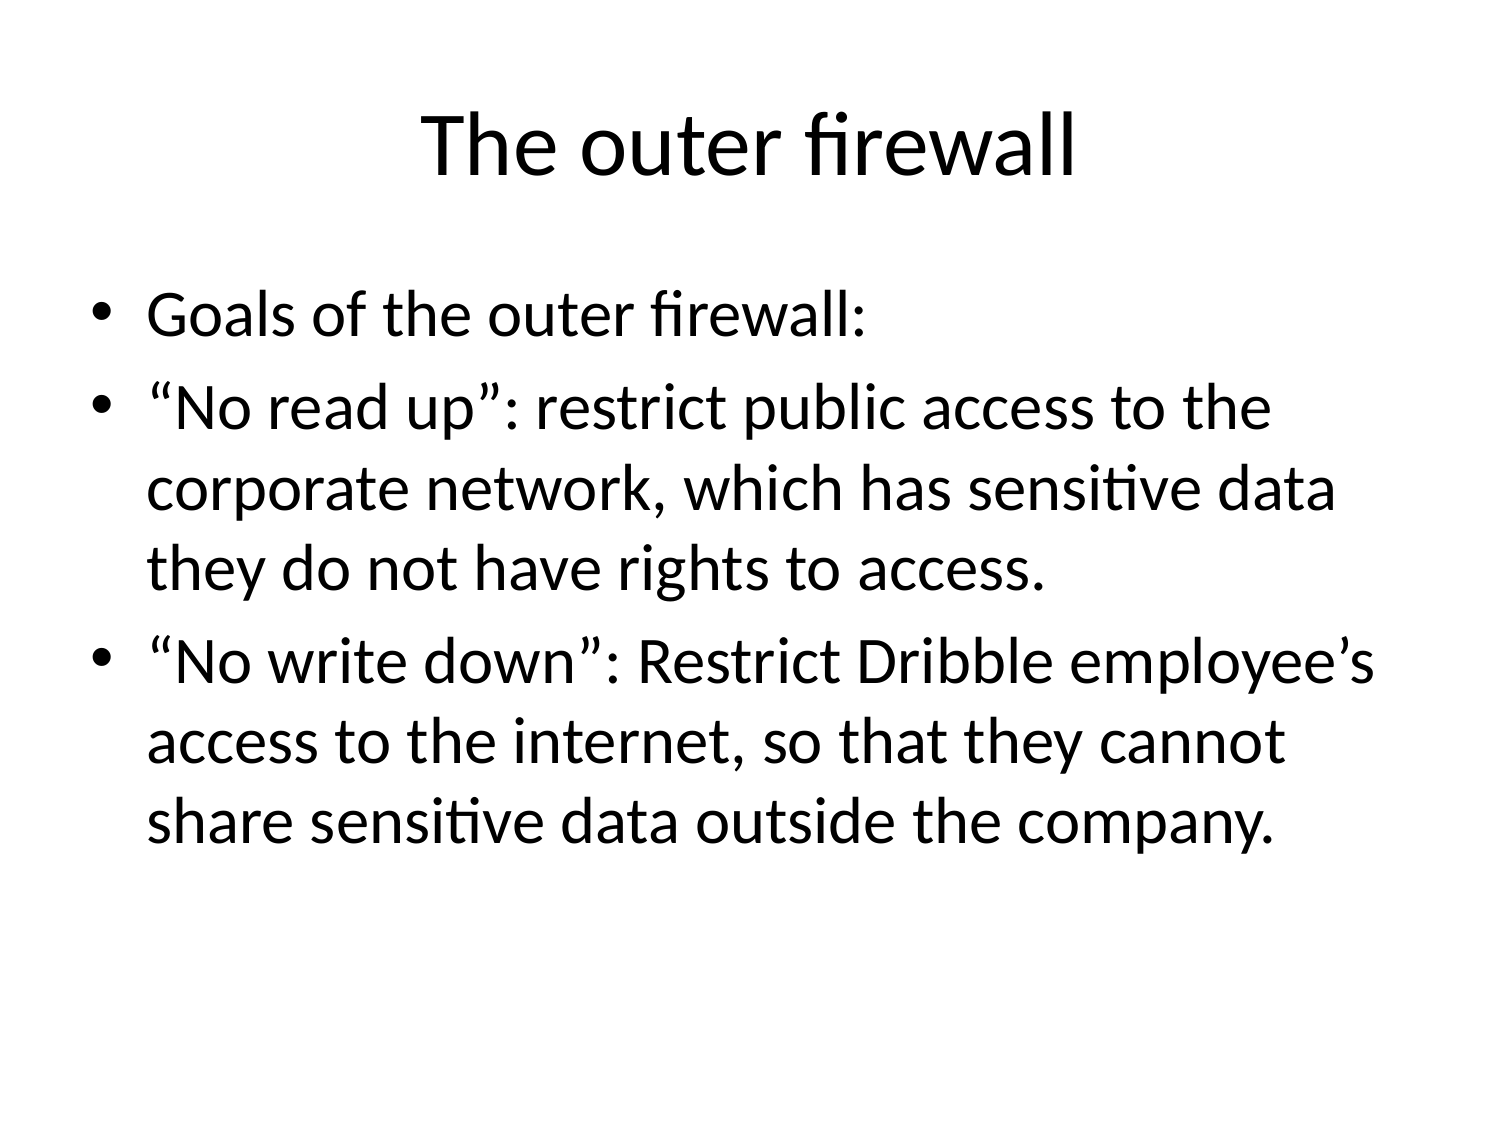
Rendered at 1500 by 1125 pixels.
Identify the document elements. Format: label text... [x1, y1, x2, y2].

title The outer firewall [75, 45, 1425, 233]
list Goals of the outer firewall: “No read up”: restrict public access to the corporate network, which has sensitive data they do not have rights to access. “No write down”: Restrict Dribble employee’s access to the internet, so that they cannot share sensitive data outside the company. [75, 262, 1425, 1005]
